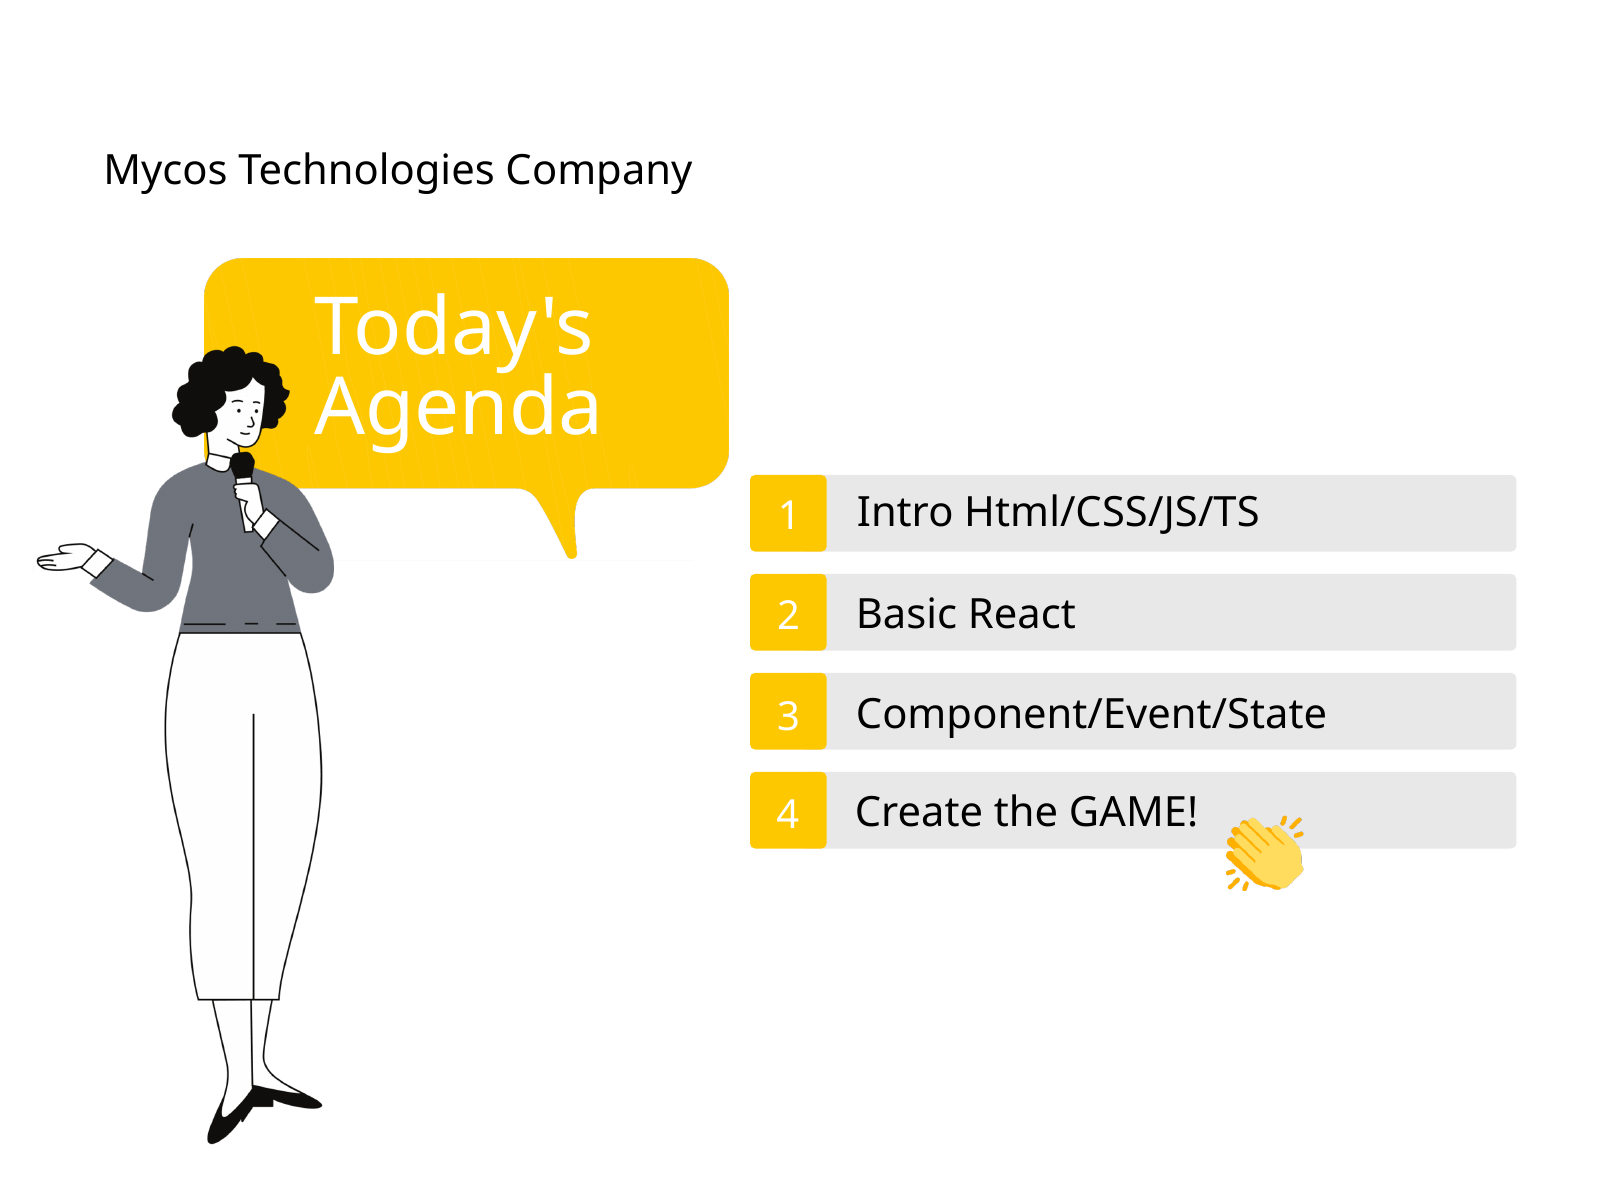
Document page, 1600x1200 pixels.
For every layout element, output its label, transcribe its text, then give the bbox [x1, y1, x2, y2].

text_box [749, 573, 827, 651]
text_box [749, 672, 827, 750]
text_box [827, 672, 1517, 750]
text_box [827, 771, 1517, 849]
text_box Mycos Technologies Company [103, 155, 713, 193]
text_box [827, 474, 1532, 552]
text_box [204, 258, 729, 561]
picture [33, 345, 334, 1148]
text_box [827, 573, 1517, 651]
picture [1224, 814, 1304, 892]
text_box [749, 474, 827, 552]
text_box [749, 771, 827, 849]
